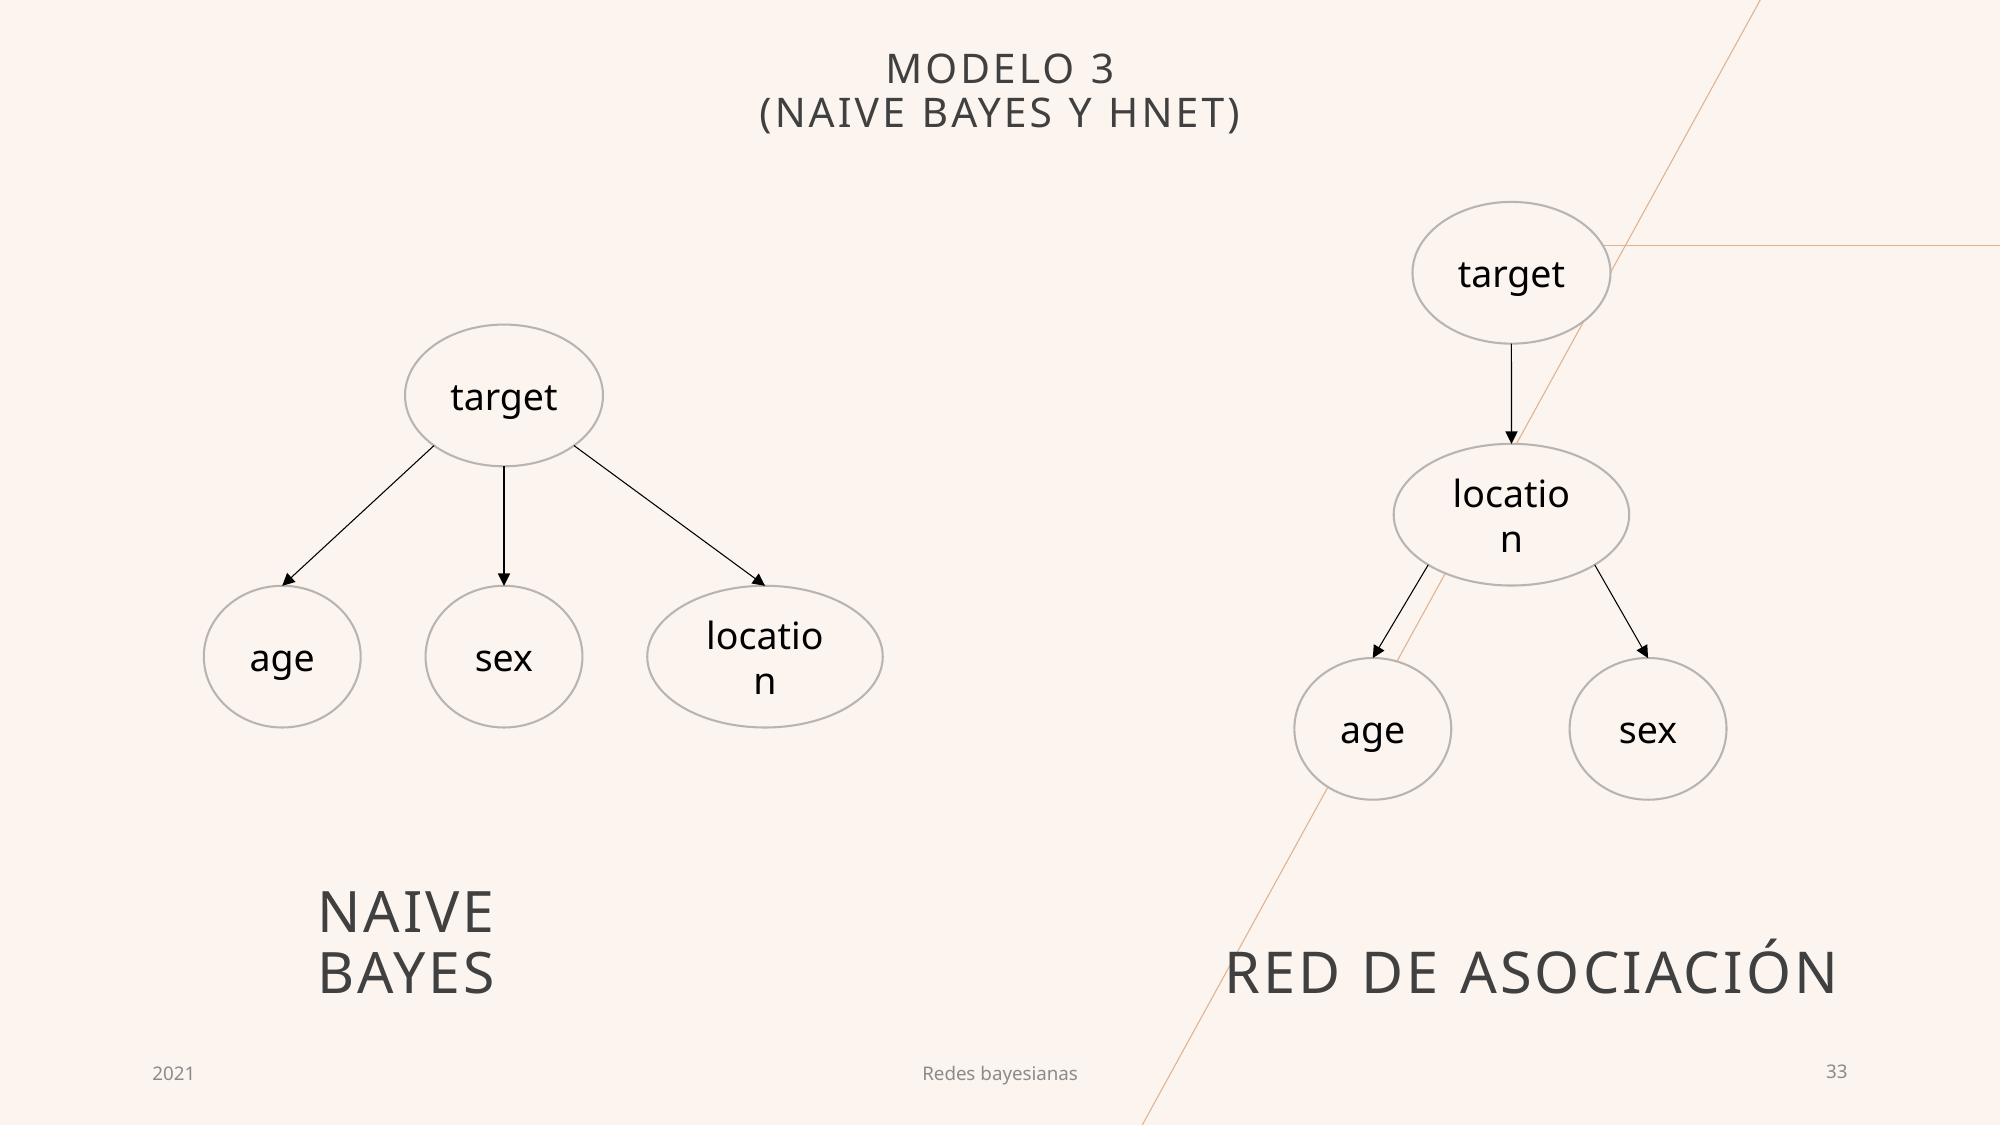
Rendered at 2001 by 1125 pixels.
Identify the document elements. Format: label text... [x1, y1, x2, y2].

slide_number 33 [1412, 1042, 1863, 1103]
text_box sex [1568, 656, 1728, 801]
text_box Modelo 3 (NAIVE BAYES Y HNET) [654, 39, 1346, 144]
text_box target [403, 323, 605, 468]
text_box Naive bayes [302, 874, 703, 1014]
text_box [573, 445, 765, 586]
title Red de asociación [1209, 874, 1863, 1014]
text_box target [1411, 200, 1612, 345]
slide_number 2021 [137, 1042, 588, 1103]
text_box location [1392, 442, 1631, 587]
footer Redes bayesianas [857, 1042, 1143, 1103]
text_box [1594, 564, 1648, 659]
text_box sex [424, 584, 584, 729]
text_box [282, 445, 434, 586]
text_box location [646, 584, 884, 729]
text_box age [1293, 656, 1453, 801]
text_box age [202, 584, 362, 729]
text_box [1372, 564, 1429, 659]
